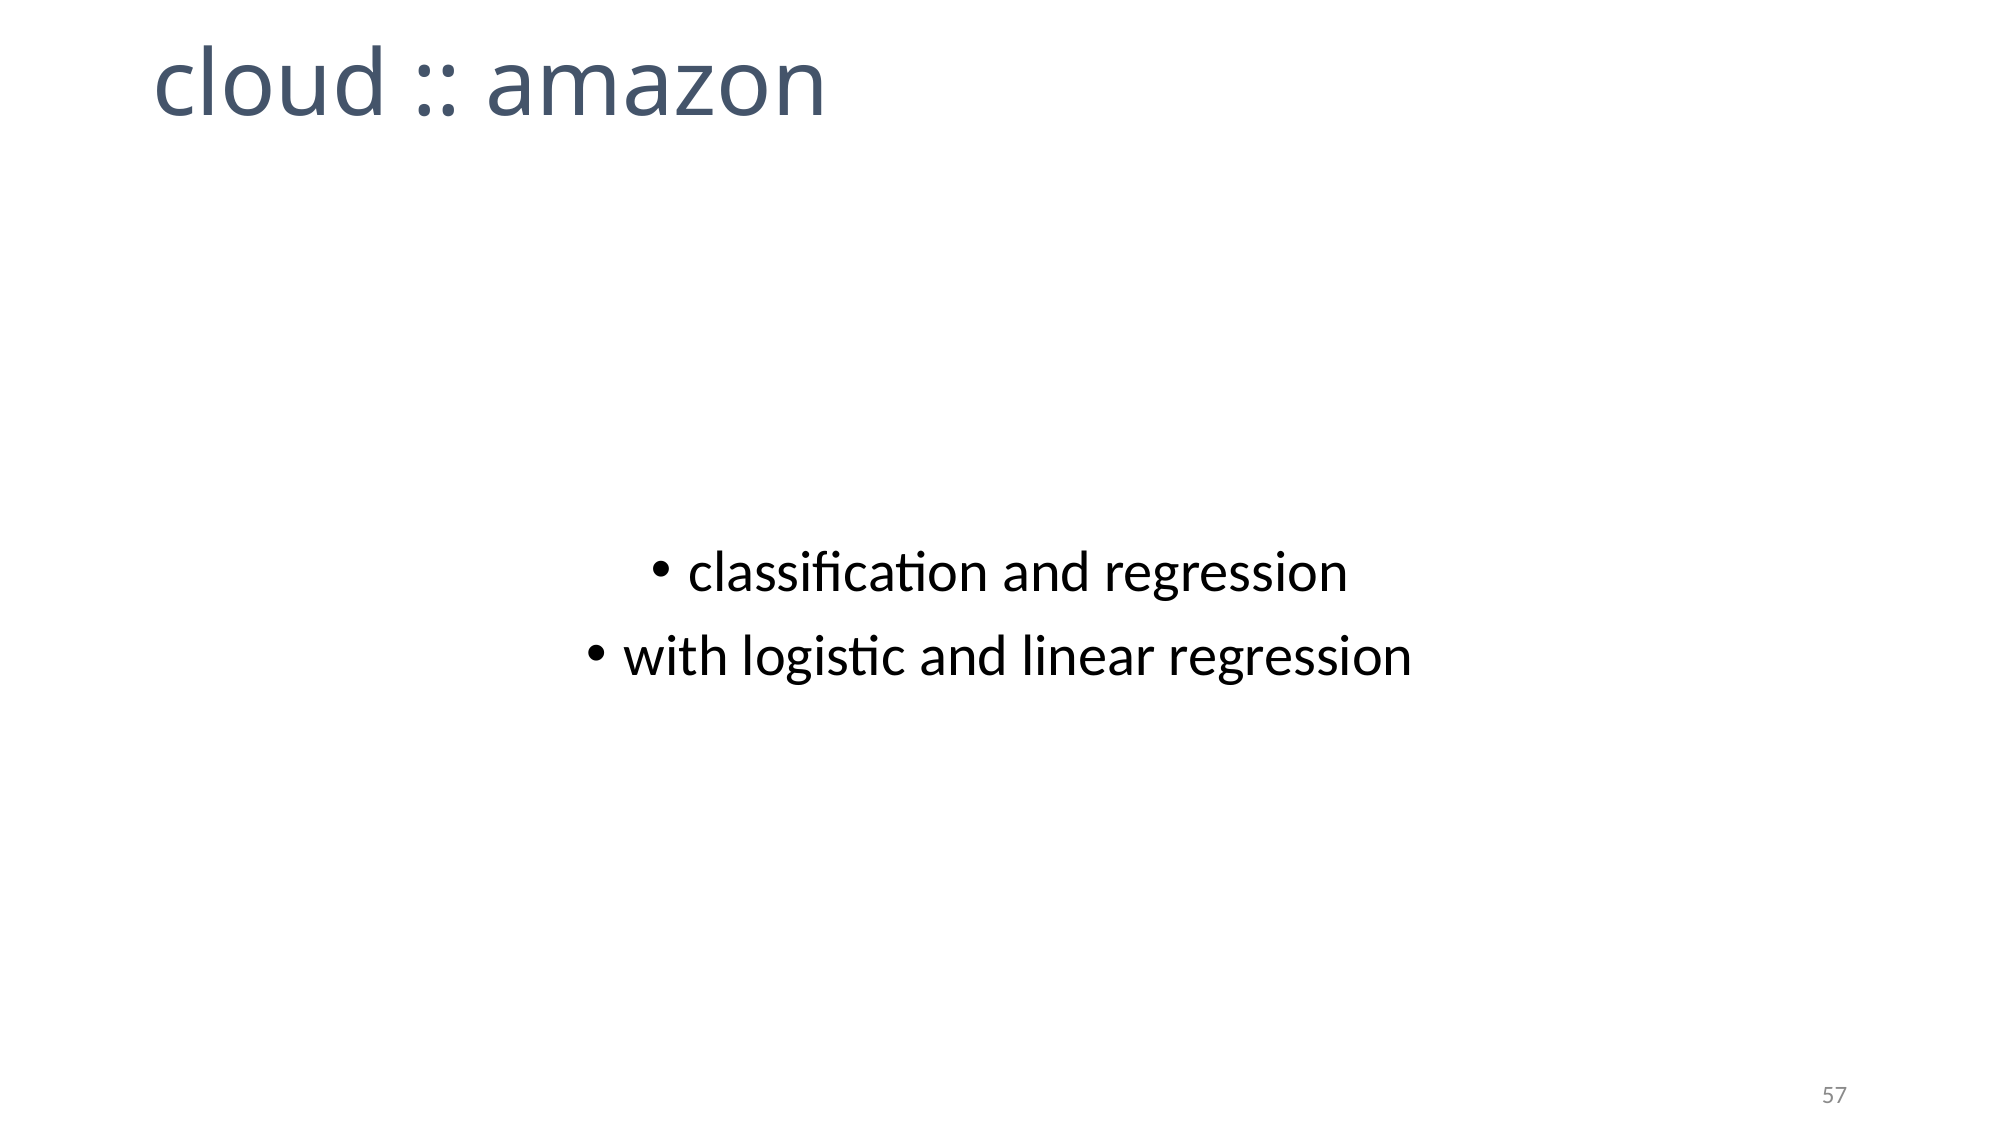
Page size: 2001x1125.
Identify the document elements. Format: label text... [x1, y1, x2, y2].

slide_number 57 [1412, 1064, 1863, 1124]
title cloud :: amazon [137, 2, 1863, 170]
list classification and regression with logistic and linear regression [137, 189, 1863, 1040]
